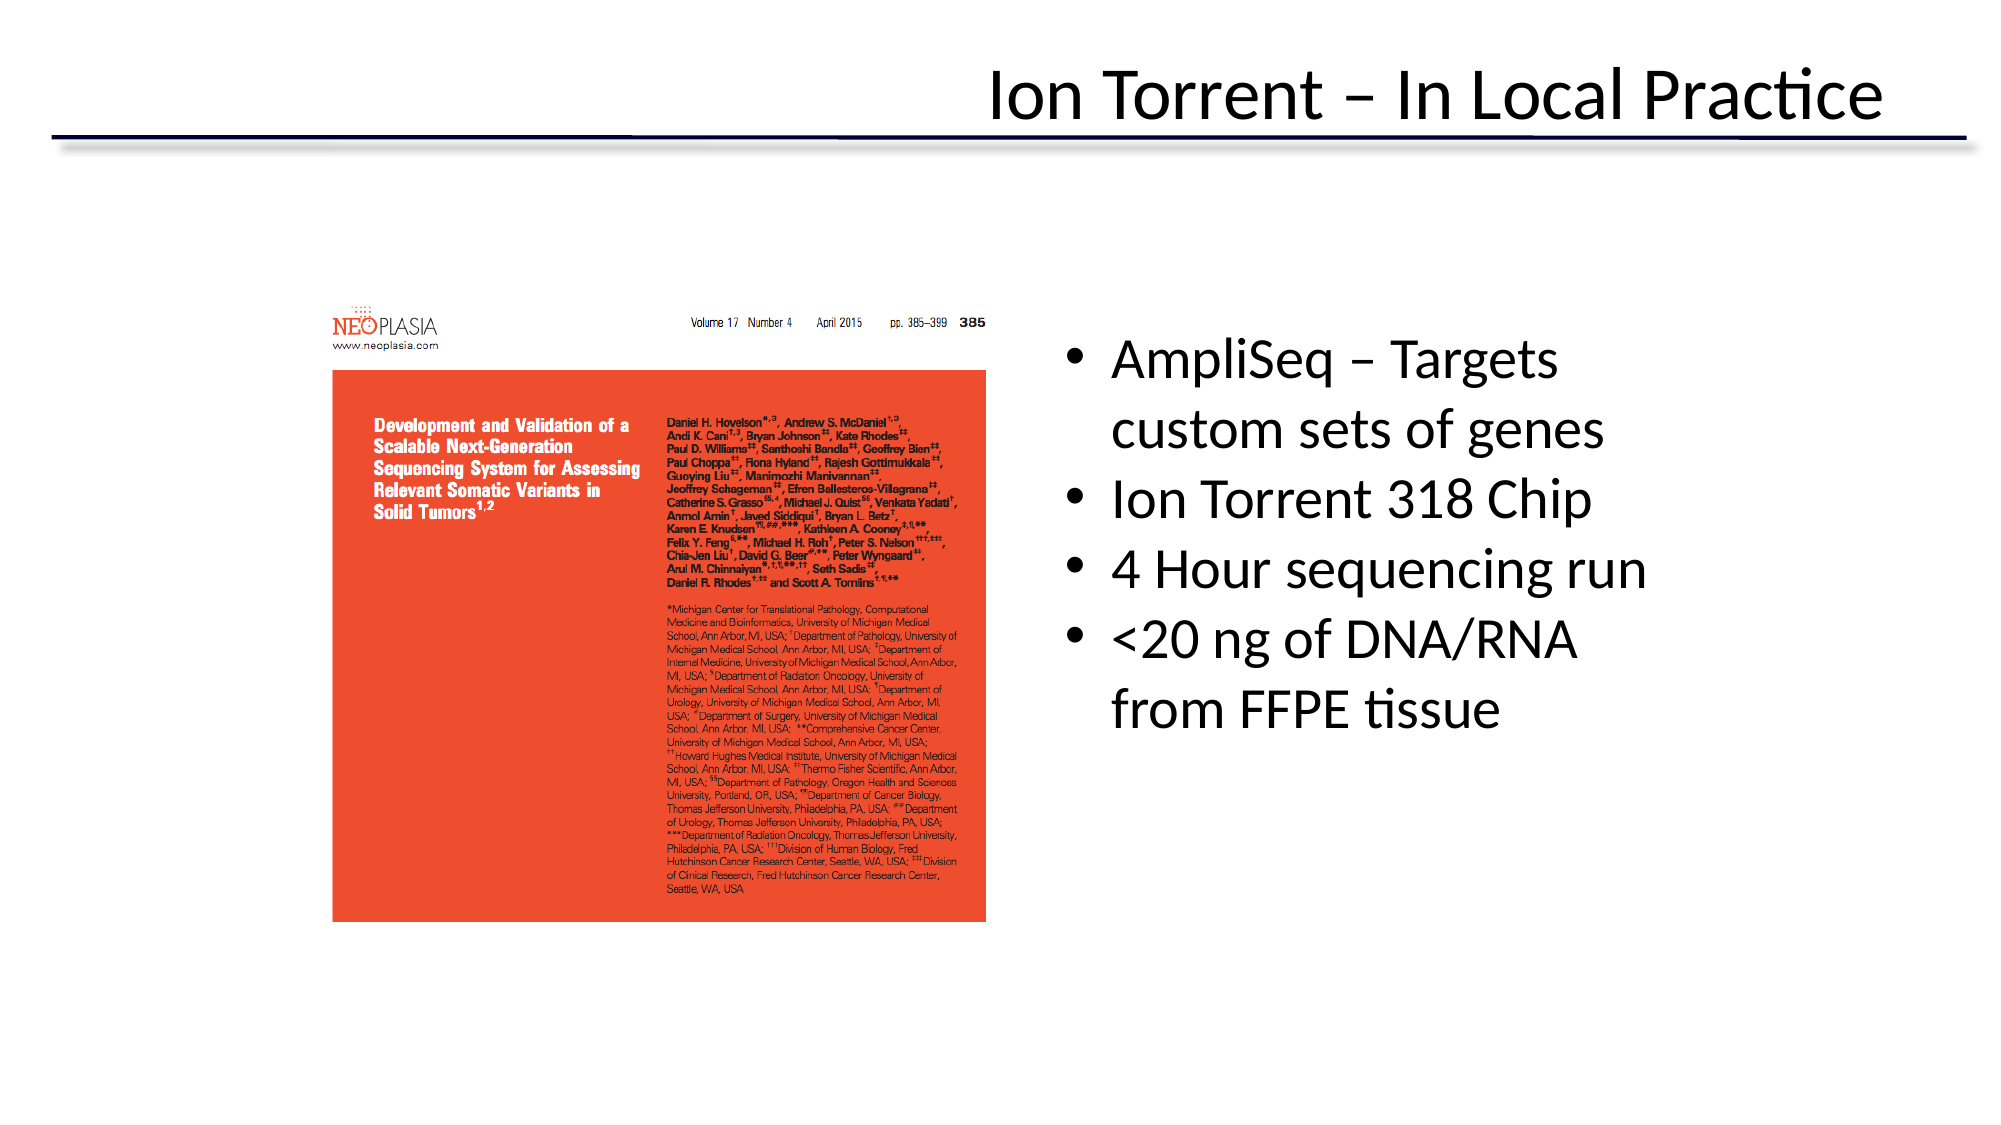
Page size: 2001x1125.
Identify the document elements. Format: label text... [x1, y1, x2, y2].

picture [312, 287, 1022, 926]
title Ion Torrent – In Local Practice [99, 37, 1900, 225]
text_box AmpliSeq – Targets custom sets of genes Ion Torrent 318 Chip 4 Hour sequencing run <20 ng of DNA/RNA from FFPE tissue [1049, 312, 1713, 913]
